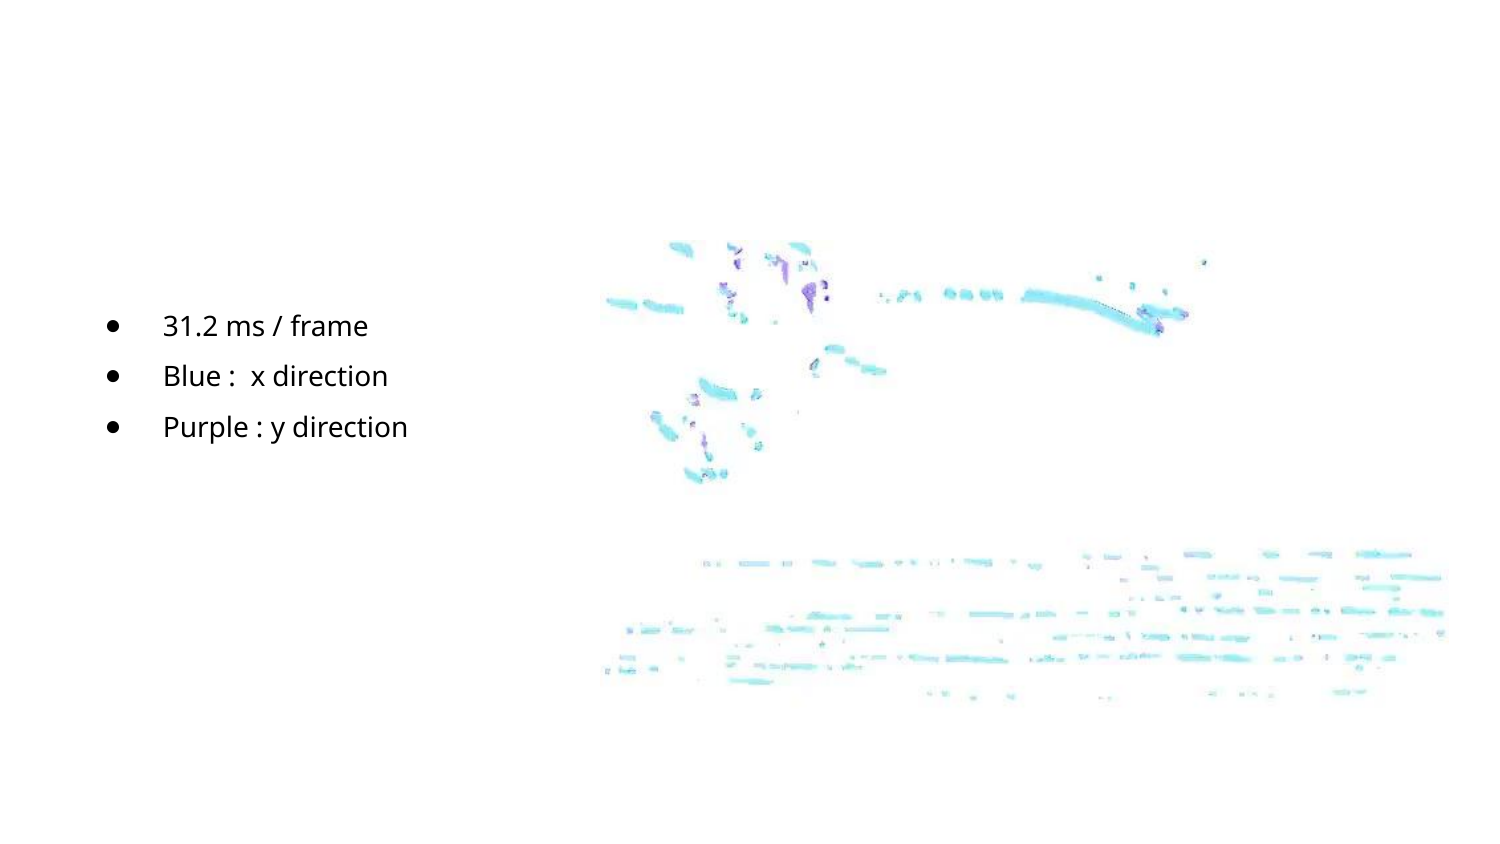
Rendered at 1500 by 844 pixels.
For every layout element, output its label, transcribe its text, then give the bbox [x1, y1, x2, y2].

picture [600, 240, 1450, 718]
text_box 31.2 ms / frame Blue : x direction Purple : y direction [72, 276, 510, 509]
